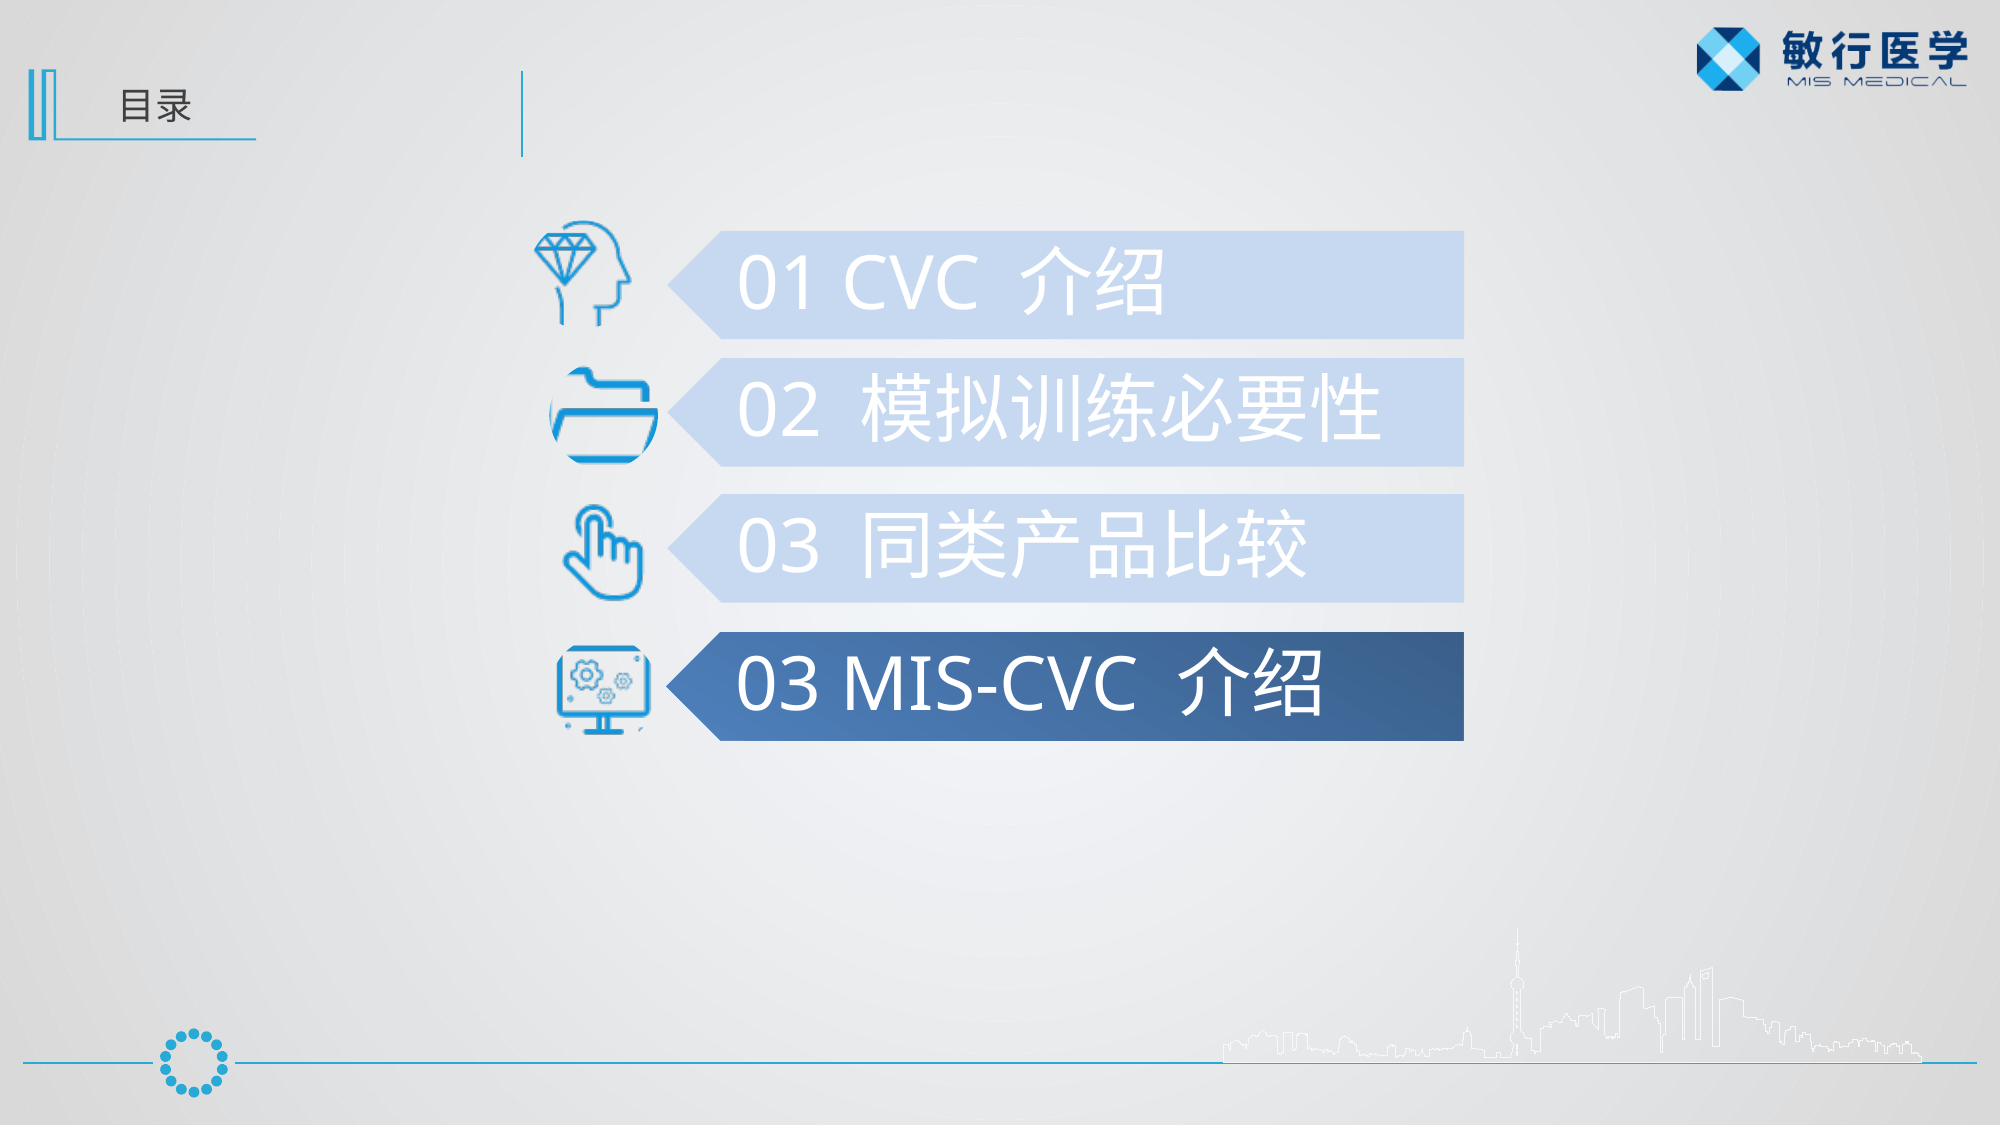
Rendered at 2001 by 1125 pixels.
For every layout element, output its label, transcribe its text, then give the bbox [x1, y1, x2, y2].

picture [1675, 7, 1993, 114]
text_box 目录 [54, 74, 256, 135]
slide_number [169, 1039, 218, 1086]
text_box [438, 219, 1639, 752]
